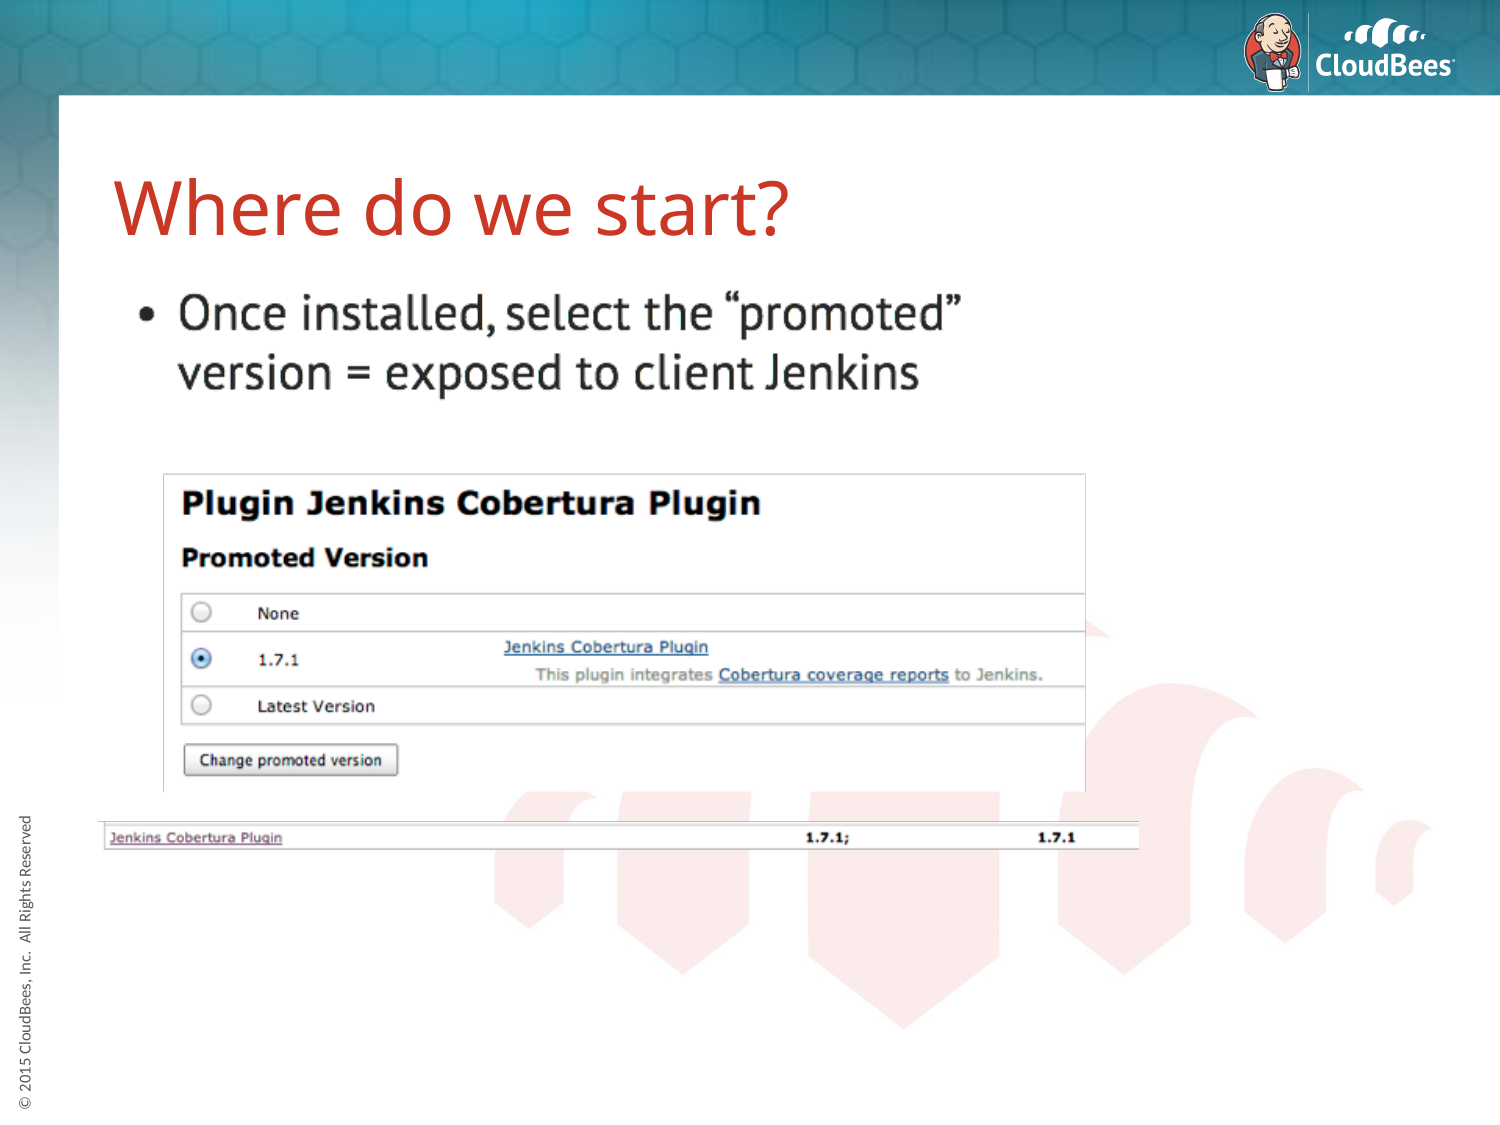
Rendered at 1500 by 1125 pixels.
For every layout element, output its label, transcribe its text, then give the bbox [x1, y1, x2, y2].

title Where do we start? [98, 136, 1448, 274]
picture [98, 274, 1455, 1052]
picture [0, 0, 1500, 1125]
